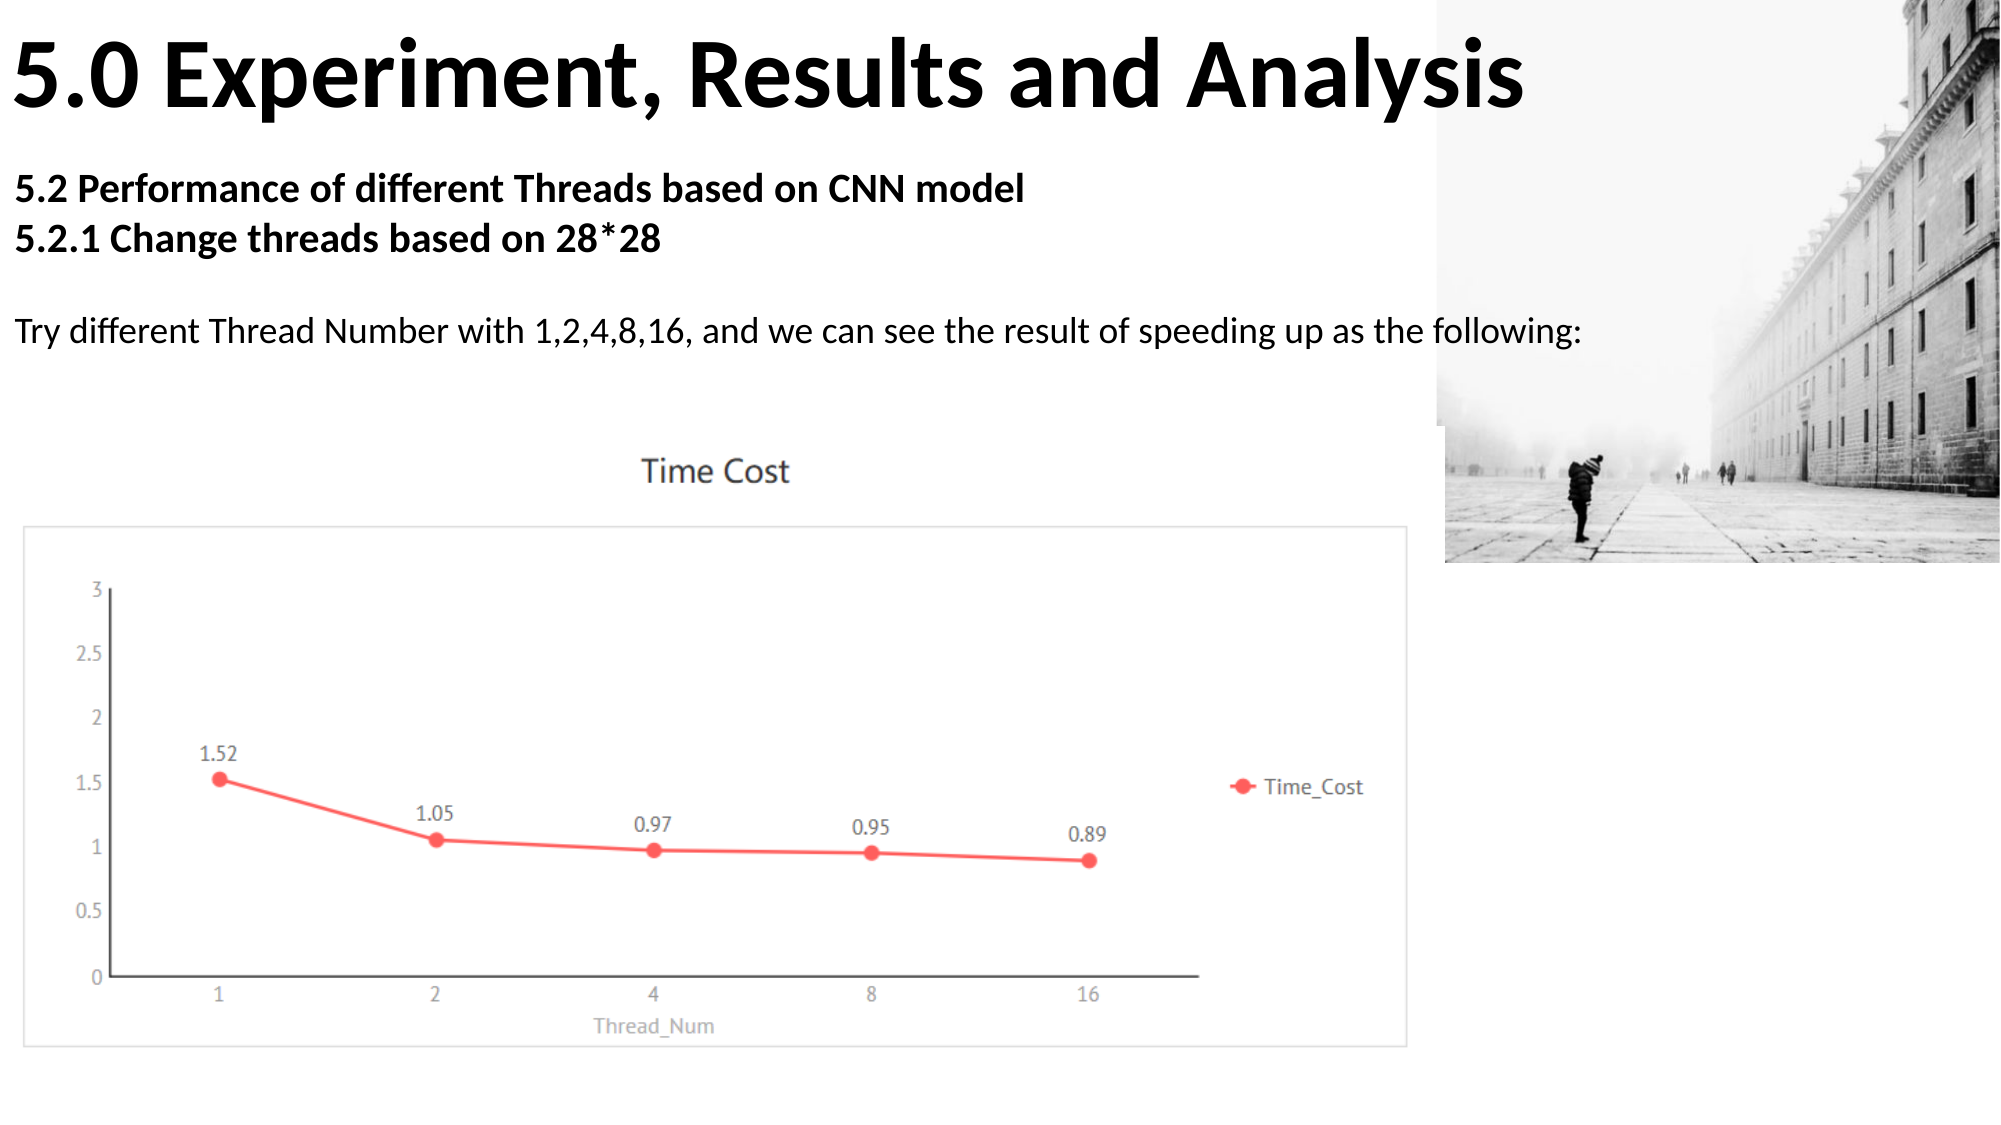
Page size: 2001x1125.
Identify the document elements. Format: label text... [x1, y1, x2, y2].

text_box 5.0 Experiment, Results and Analysis [0, 0, 1436, 135]
text_box 5.2 Performance of different Threads based on CNN model 5.2.1 Change threads based on 28*28 Try different Thread Number with 1,2,4,8,16, and we can see the result of speeding up as the following: [0, 153, 1436, 449]
picture [8, 0, 2000, 1093]
